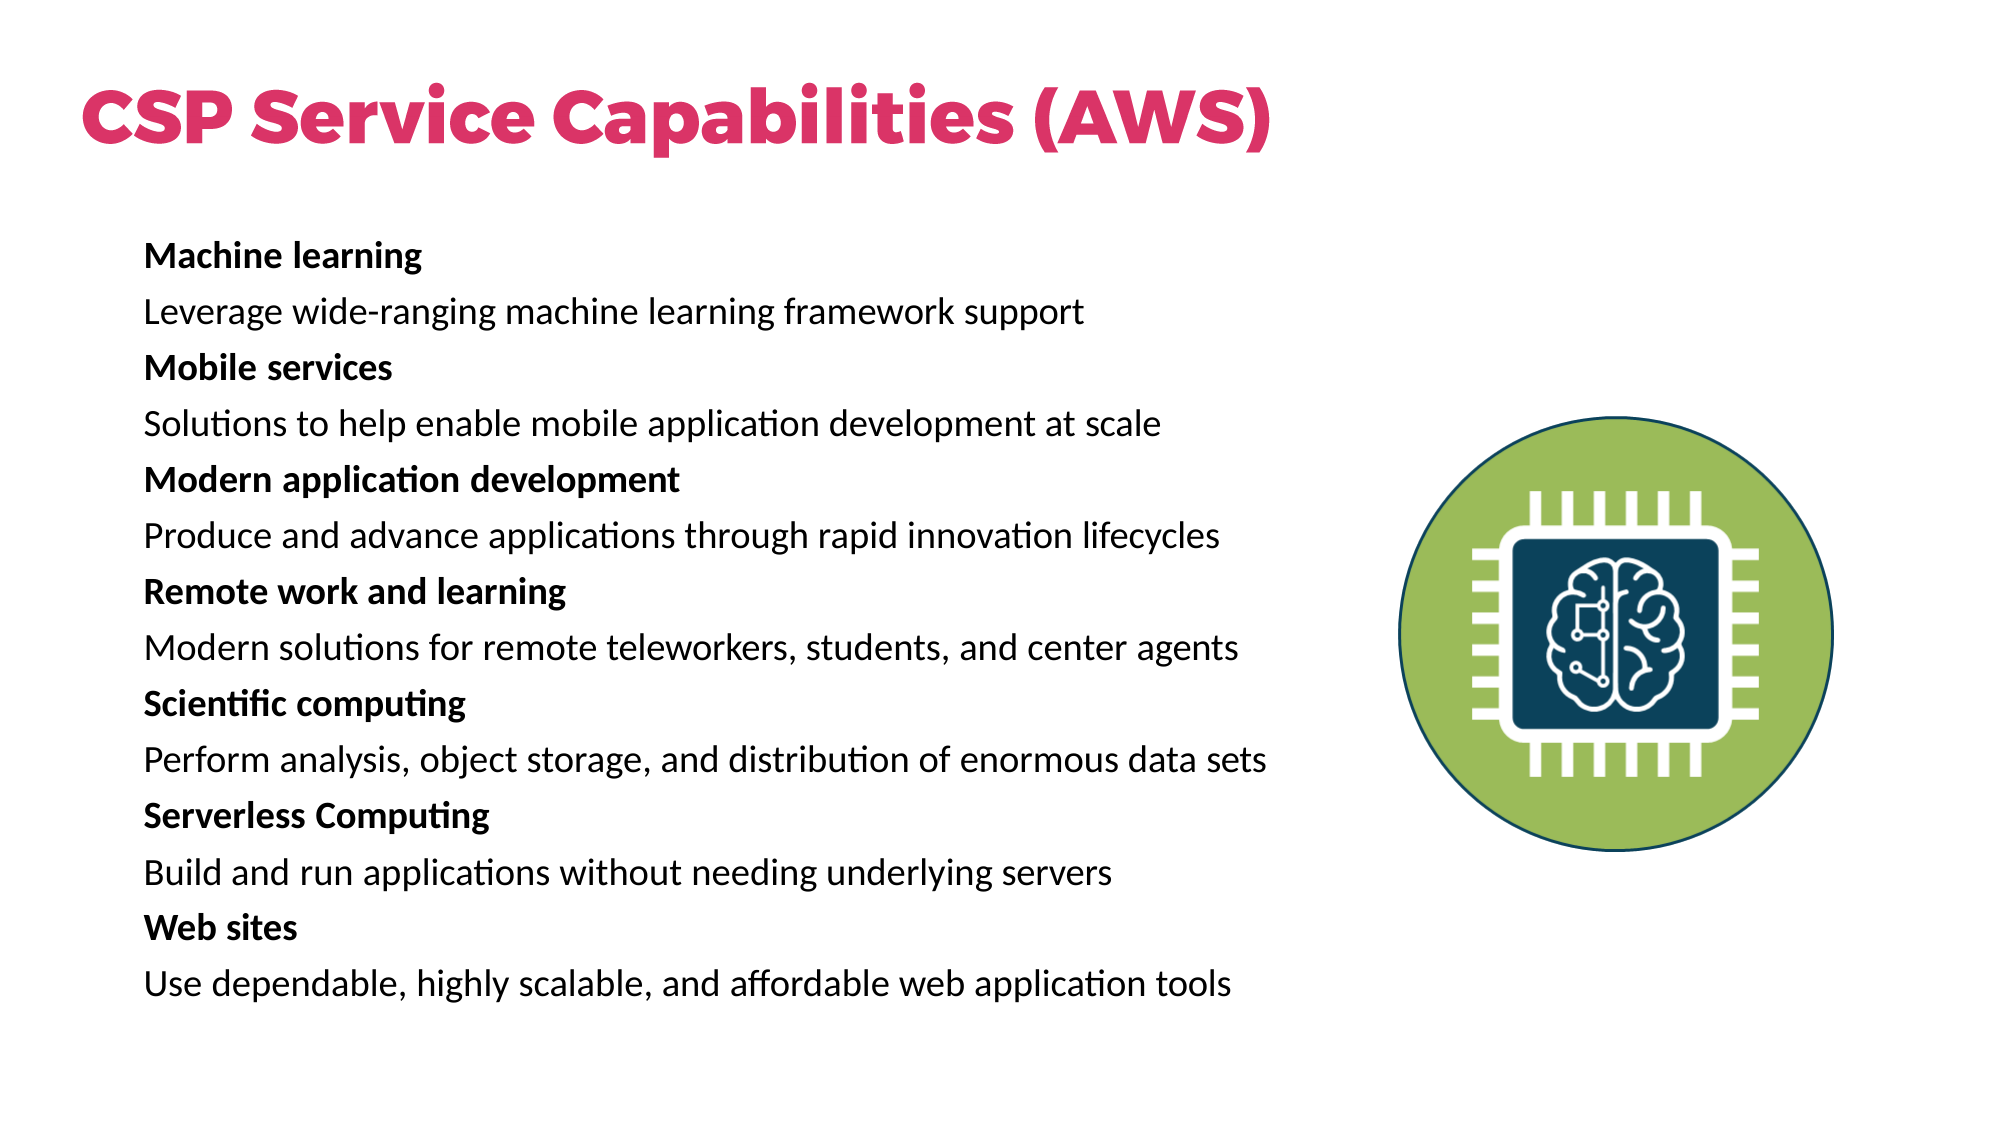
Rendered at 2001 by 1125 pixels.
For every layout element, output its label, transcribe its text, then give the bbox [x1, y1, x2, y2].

text_box Machine learning Leverage wide-ranging machine learning framework support Mobile services Solutions to help enable mobile application development at scale Modern application development Produce and advance applications through rapid innovation lifecycles Remote work and learning Modern solutions for remote teleworkers, students, and center agents Scientific computing Perform analysis, object storage, and distribution of enormous data sets Serverless Computing Build and run applications without needing underlying servers Web sites Use dependable, highly scalable, and affordable web application tools [141, 218, 1281, 1005]
picture [80, 70, 1312, 163]
picture [1397, 416, 1834, 853]
